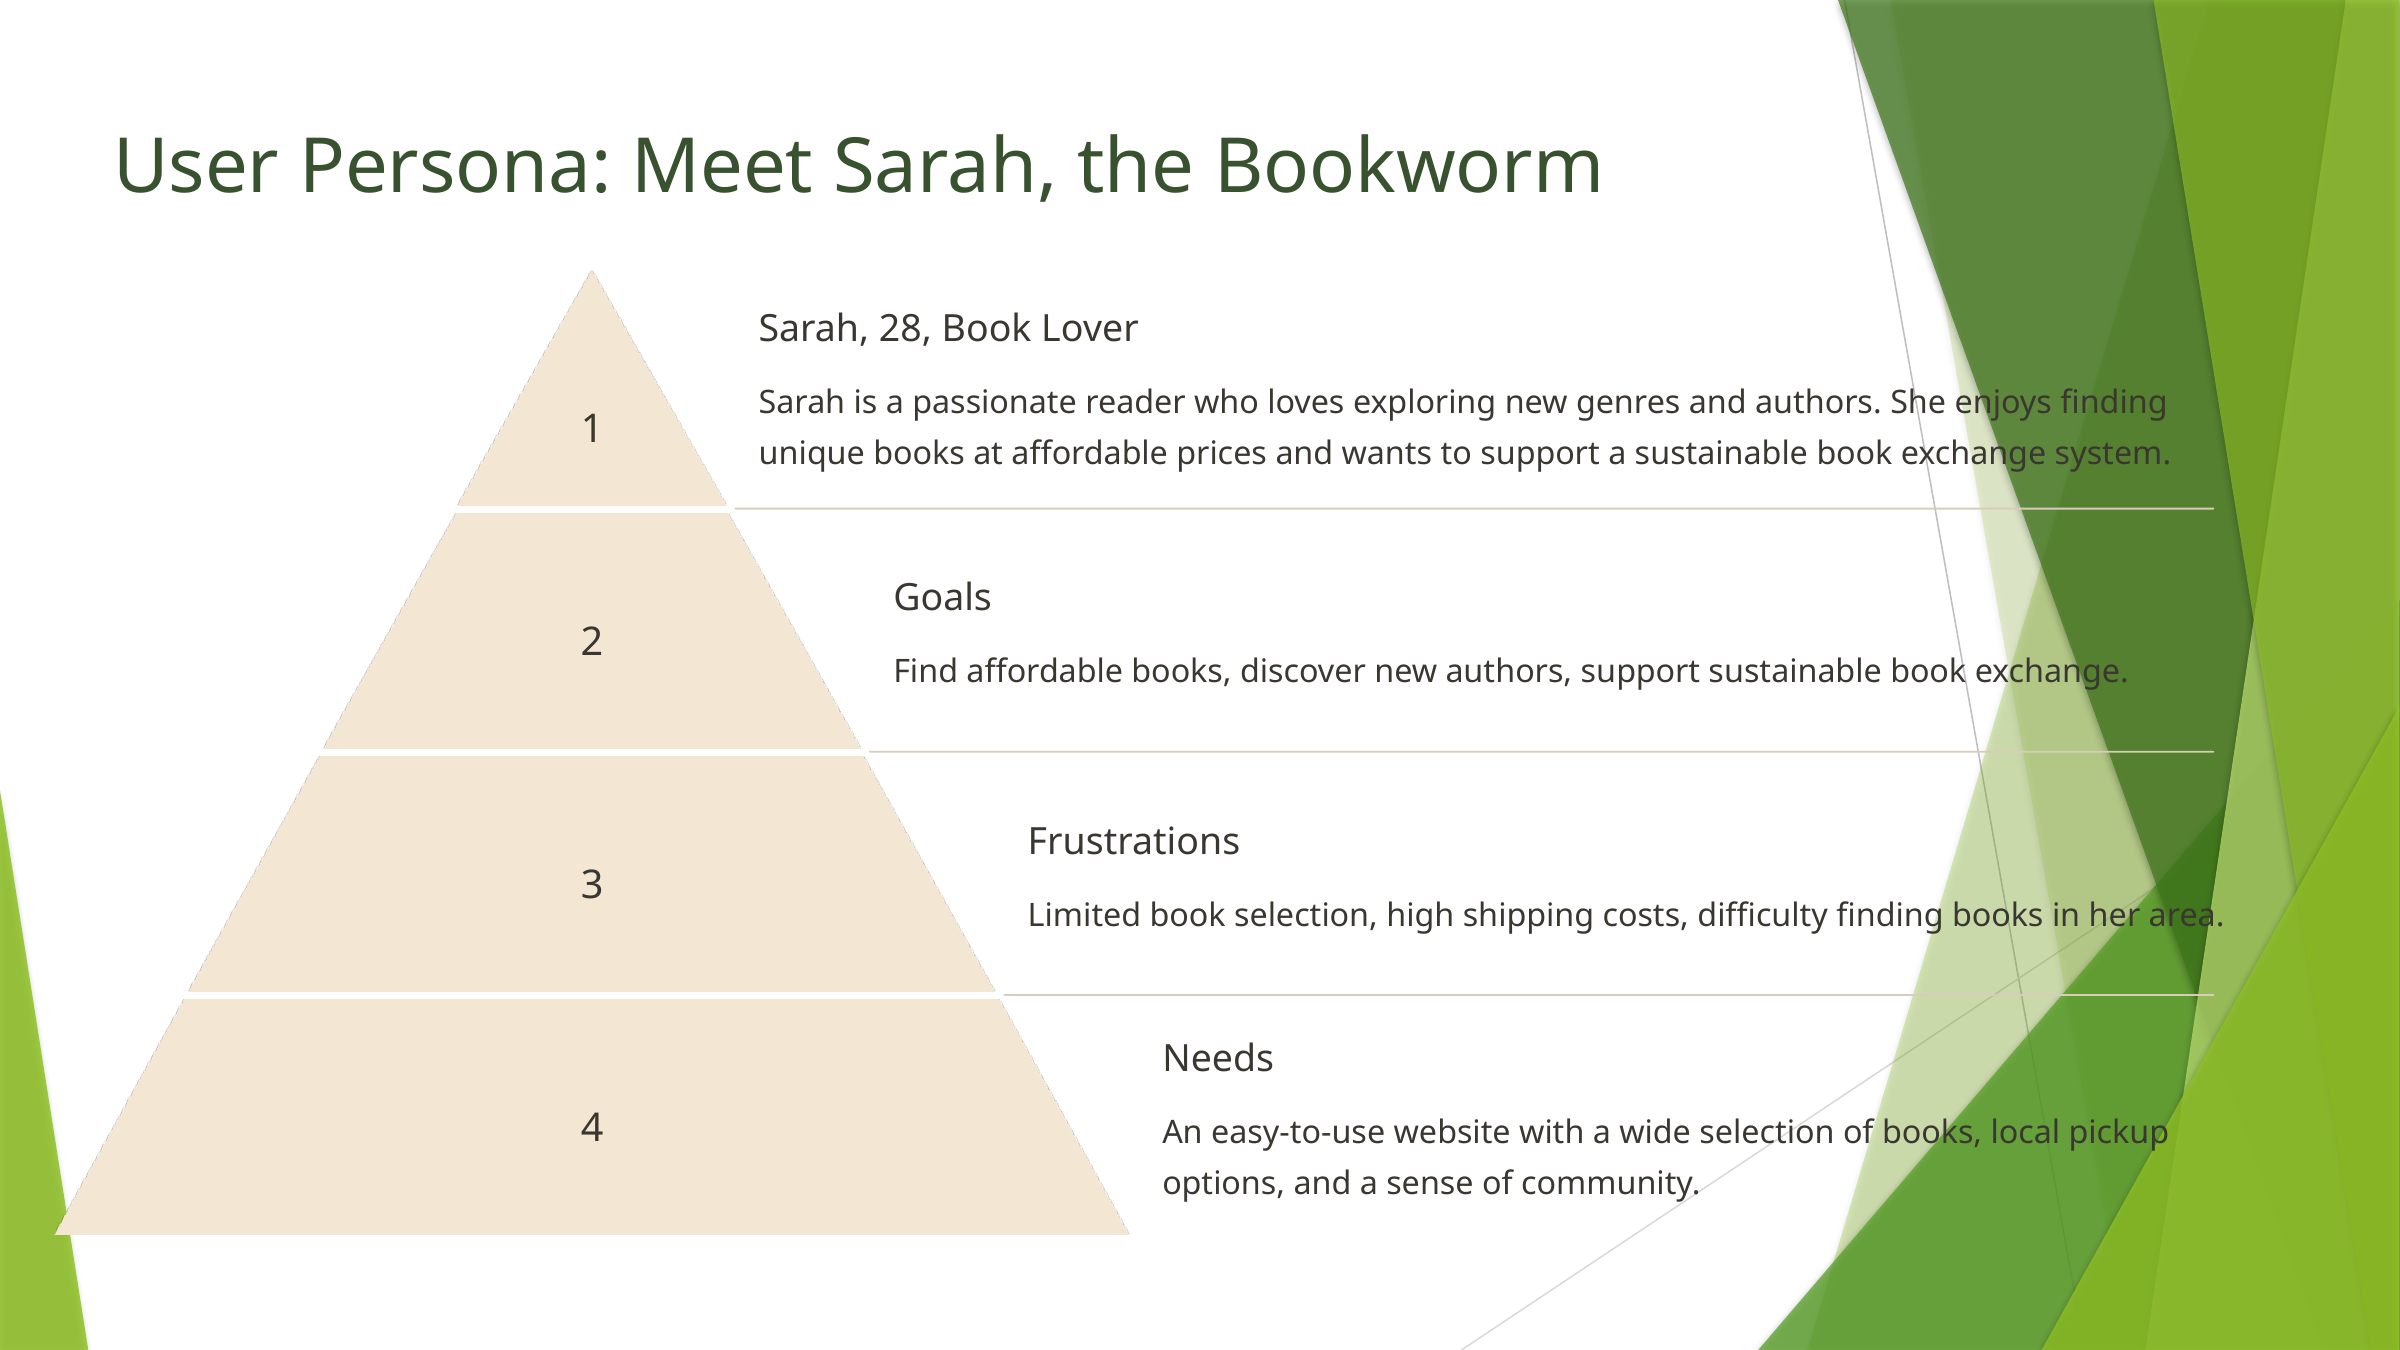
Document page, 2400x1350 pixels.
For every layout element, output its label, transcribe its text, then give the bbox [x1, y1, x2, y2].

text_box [53, 269, 2215, 1236]
text_box User Persona: Meet Sarah, the Bookworm [113, 112, 1582, 208]
